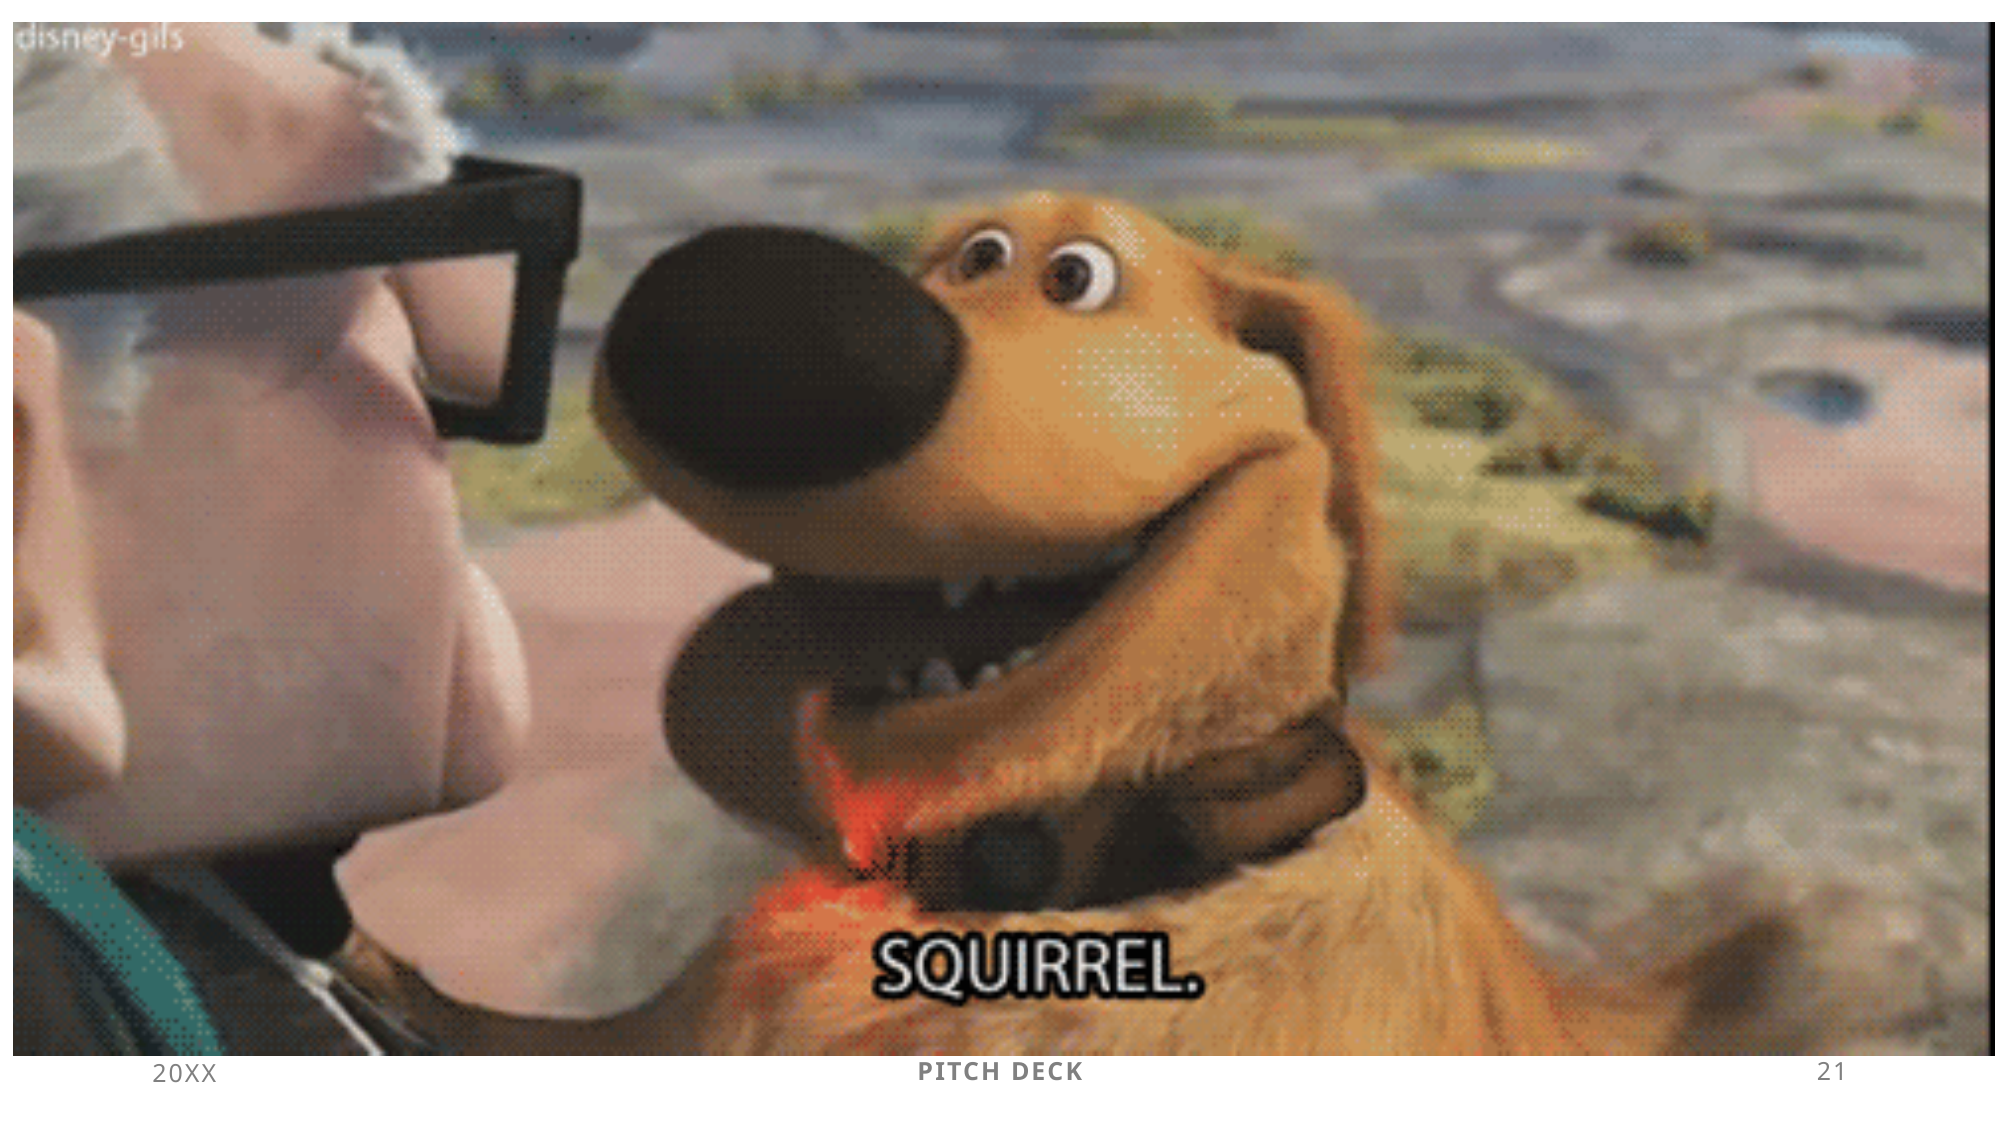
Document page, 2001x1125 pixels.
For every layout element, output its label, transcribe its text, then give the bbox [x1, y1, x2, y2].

slide_number 21 [1412, 1056, 1863, 1103]
slide_number 20XX [137, 1056, 588, 1103]
picture [13, 22, 1995, 1056]
footer Pitch deck [662, 1056, 1338, 1103]
